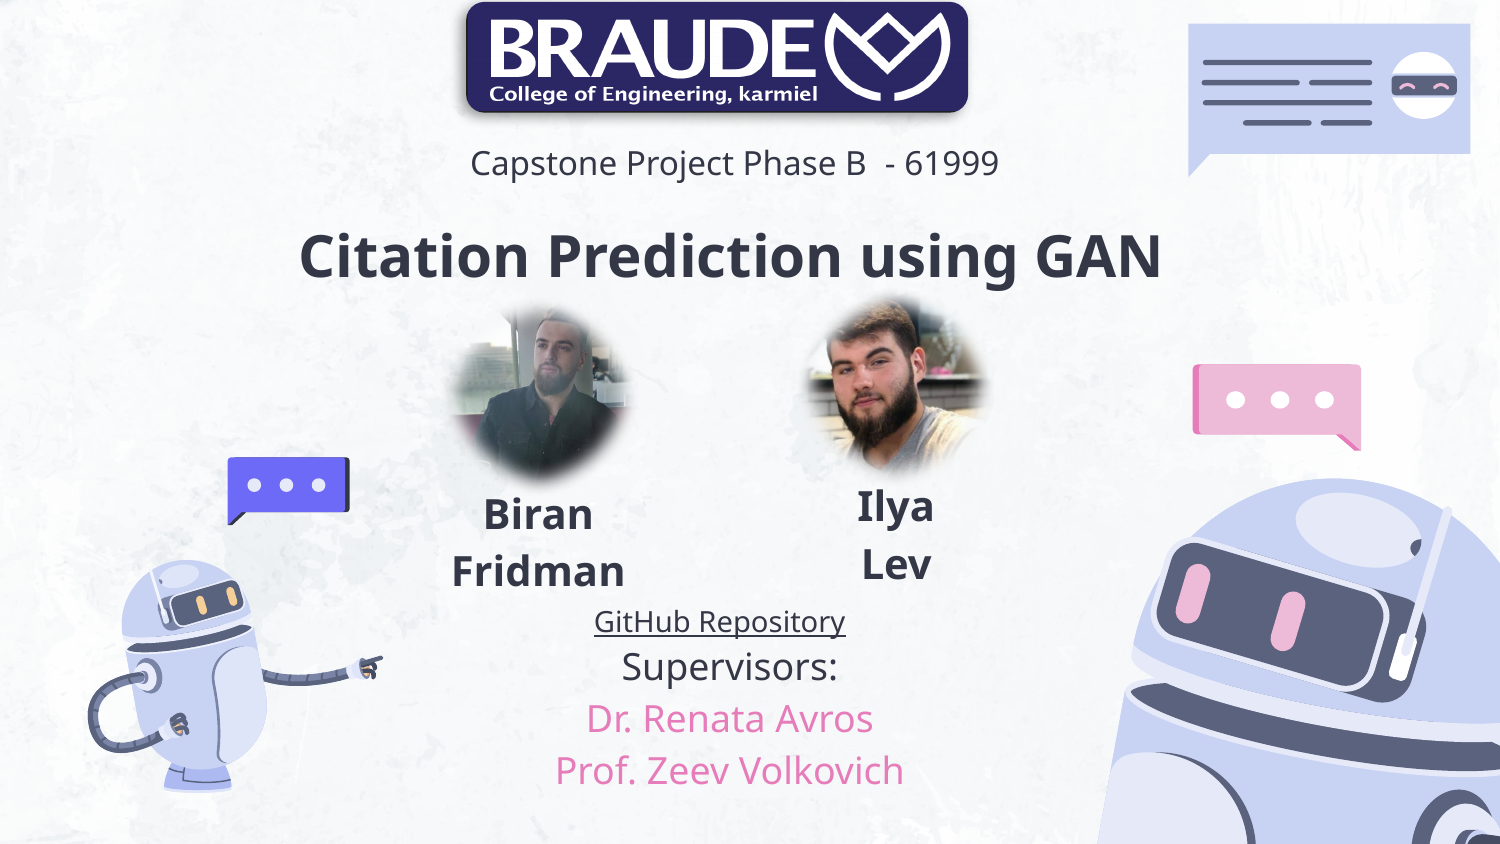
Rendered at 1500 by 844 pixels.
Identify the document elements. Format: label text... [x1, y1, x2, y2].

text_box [1192, 364, 1362, 451]
text_box GitHub Repository [579, 596, 1062, 651]
picture [0, 0, 1500, 844]
text_box Citation Prediction using GAN [244, 198, 1218, 299]
text_box Ilya Lev [812, 500, 981, 561]
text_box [1188, 23, 1471, 178]
text_box Biran Fridman [388, 507, 689, 568]
title Capstone Project Phase B - 61999 [438, 120, 1040, 197]
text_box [87, 559, 384, 794]
text_box Supervisors: Dr. Renata Avros Prof. Zeev Volkovich [460, 624, 1000, 805]
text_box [227, 456, 350, 526]
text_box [1067, 478, 1500, 844]
